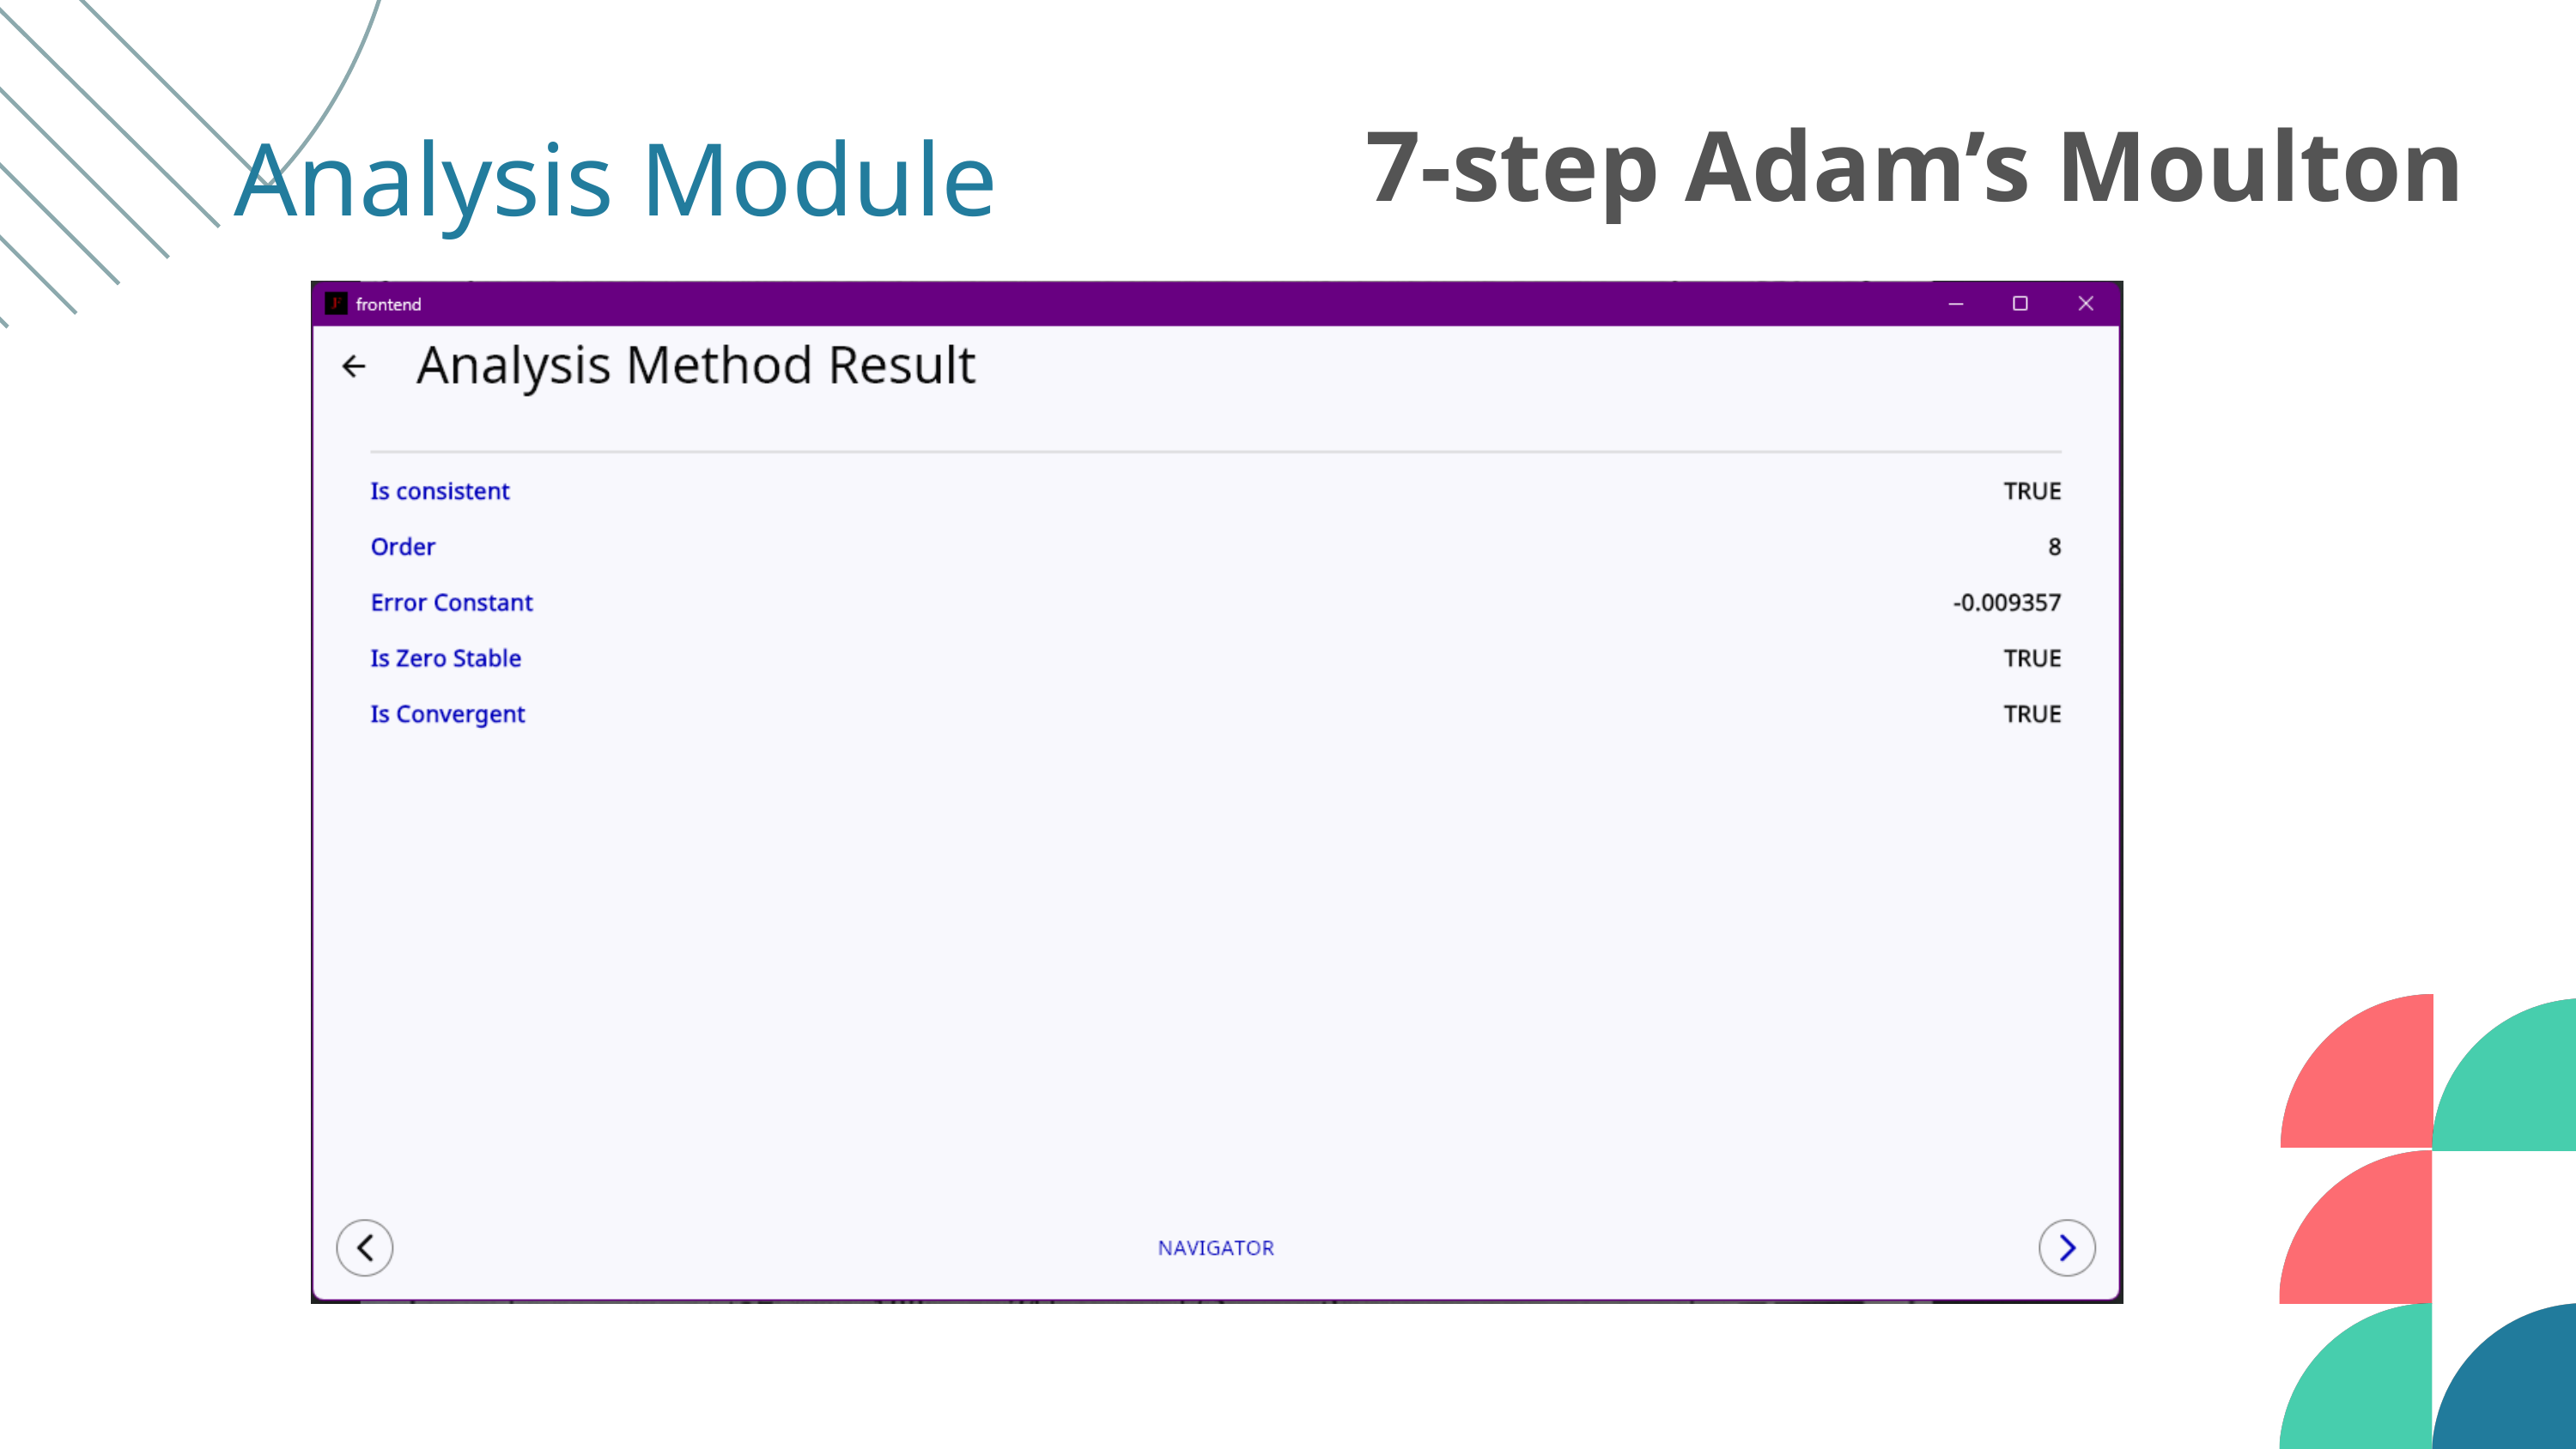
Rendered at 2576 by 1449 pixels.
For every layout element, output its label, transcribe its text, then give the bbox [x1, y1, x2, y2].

text_box [2432, 1303, 2576, 1449]
text_box [2279, 1303, 2432, 1449]
text_box [2279, 1150, 2433, 1303]
text_box Analysis Module [234, 136, 1114, 236]
text_box [2432, 998, 2576, 1151]
text_box [2281, 994, 2433, 1148]
text_box 7-step Adam’s Moulton [1363, 168, 2469, 221]
picture [311, 281, 2124, 1304]
